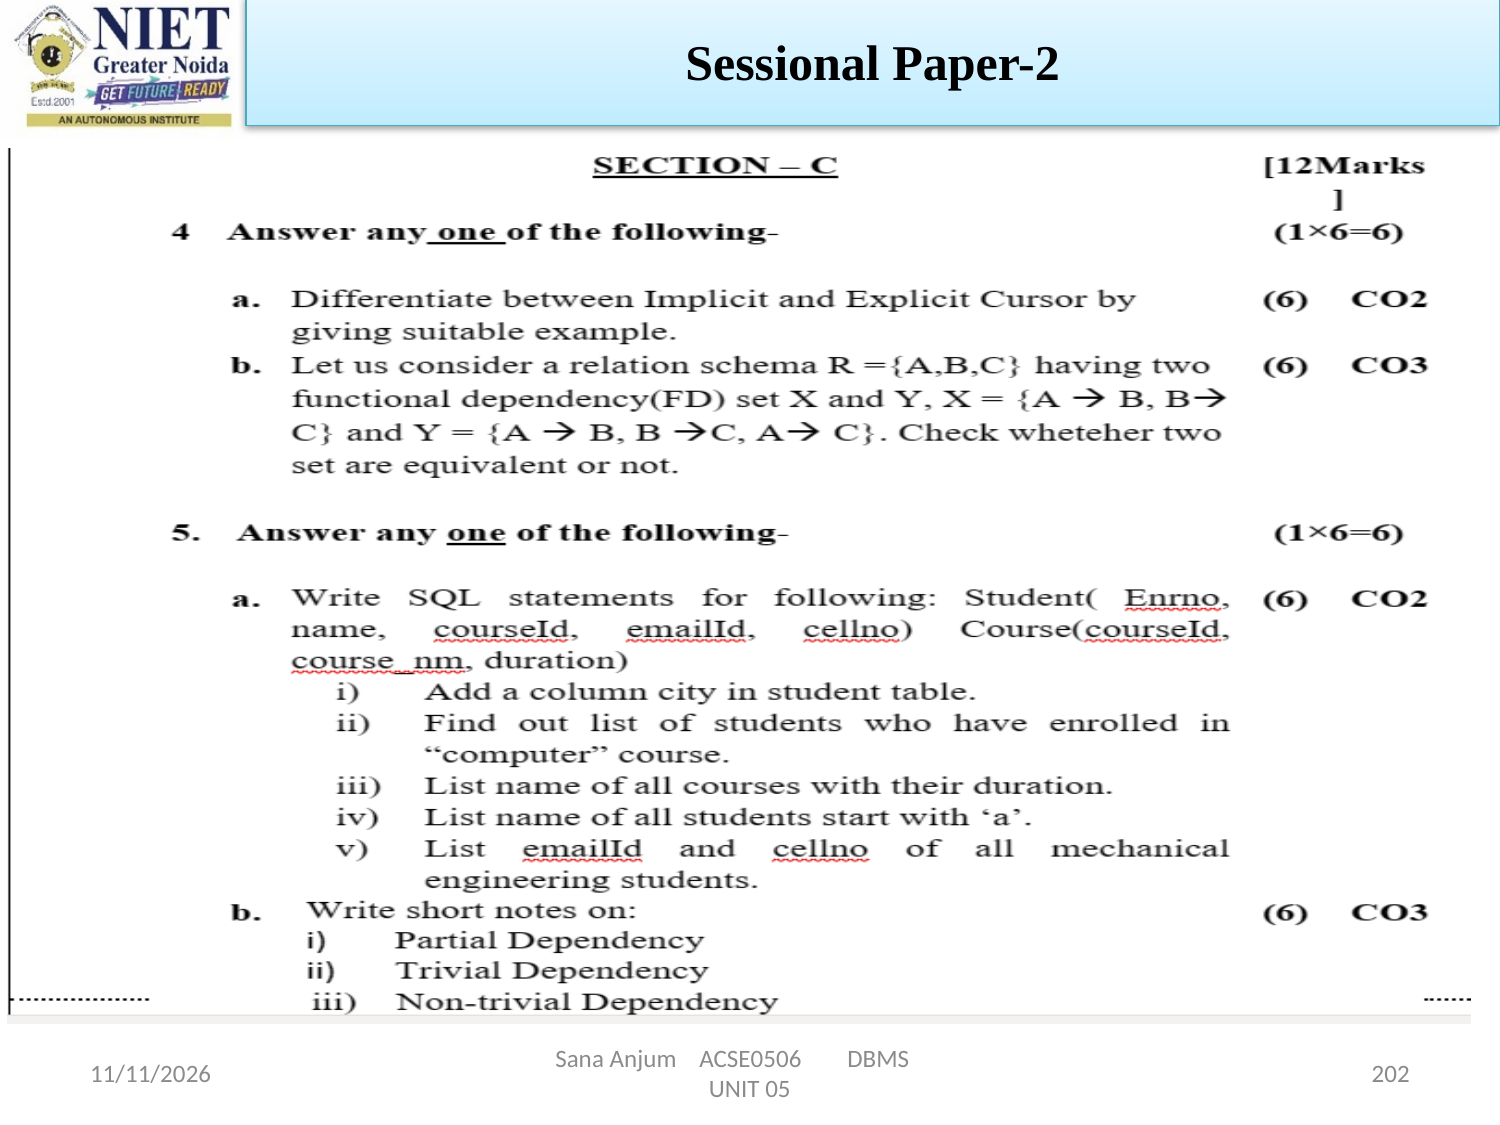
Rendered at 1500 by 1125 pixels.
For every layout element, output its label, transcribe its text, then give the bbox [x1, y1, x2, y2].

footer Sana Anjum ACSE0506 DBMS UNIT 05 [512, 1042, 988, 1103]
slide_number 202 [1074, 1042, 1425, 1103]
picture [7, 148, 1471, 1024]
picture [0, 0, 246, 139]
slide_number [75, 1042, 425, 1103]
title Sessional Paper-2 [250, 0, 1500, 126]
